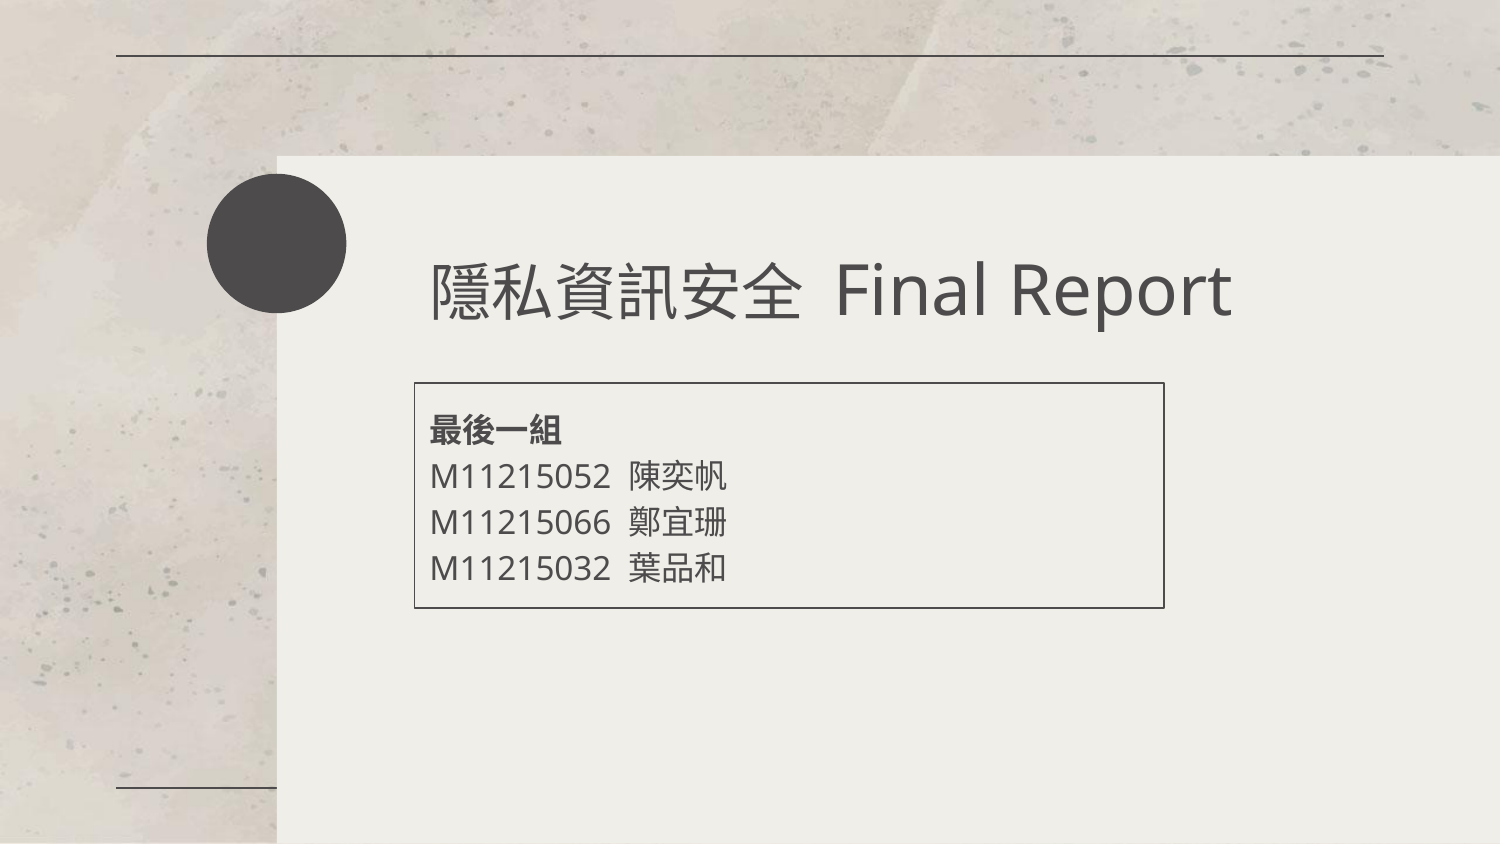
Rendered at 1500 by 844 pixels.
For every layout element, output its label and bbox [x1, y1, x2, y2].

text_box [206, 155, 1500, 844]
picture [0, 0, 1500, 844]
